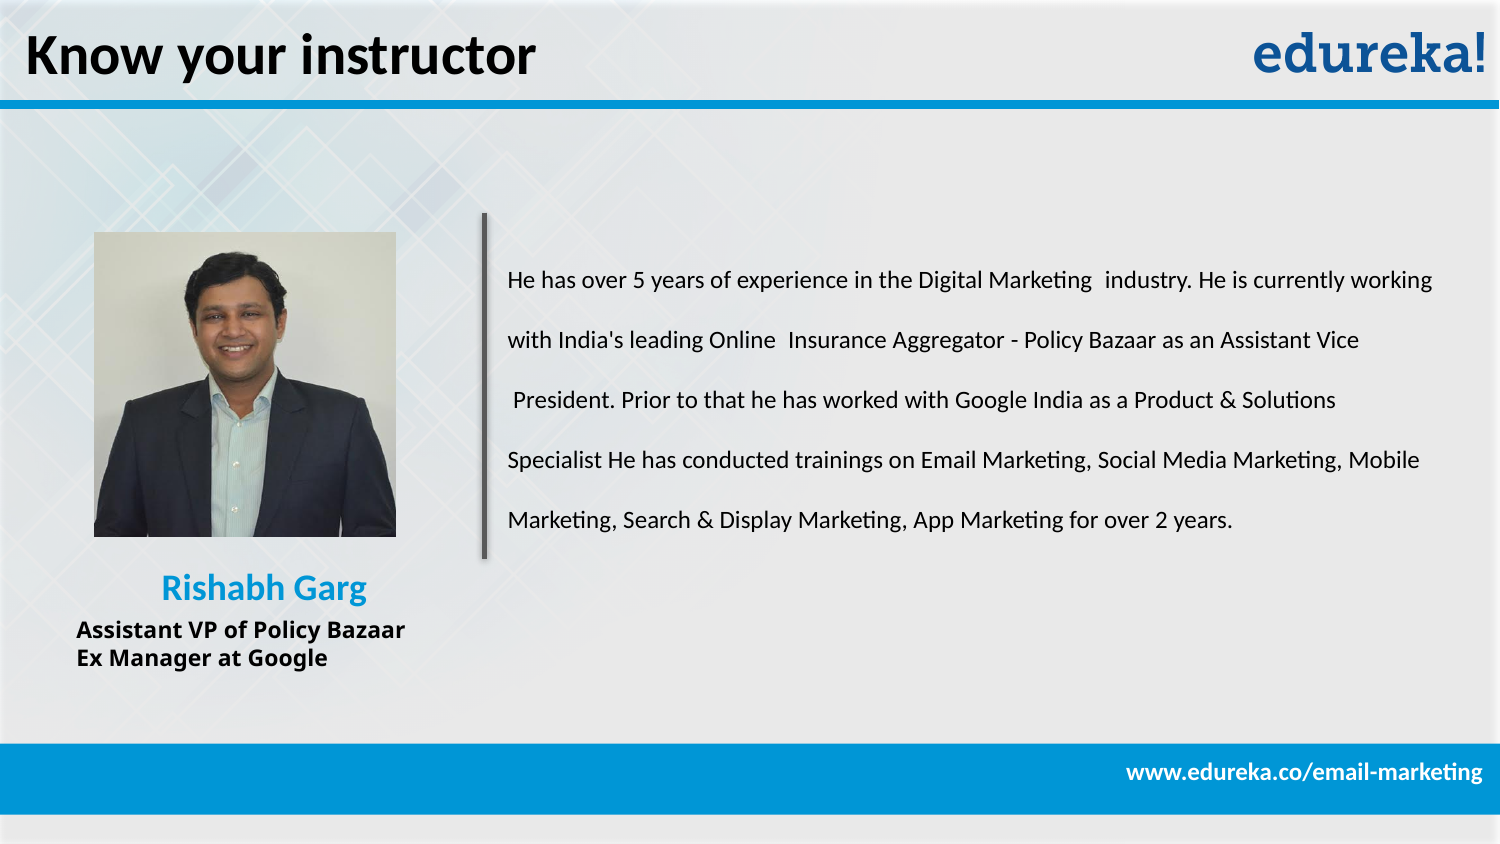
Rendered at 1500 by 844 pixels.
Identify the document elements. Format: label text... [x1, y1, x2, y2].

list Know your instructor [26, 15, 1215, 89]
text_box He has over 5 years of experience in the Digital Marketing industry. He is currently working with India's leading Online Insurance Aggregator - Policy Bazaar as an Assistant Vice President. Prior to that he has worked with Google India as a Product & Solutions Specialist He has conducted trainings on Email Marketing, Social Media Marketing, Mobile Marketing, Search & Display Marketing, App Marketing for over 2 years. [492, 226, 1484, 541]
picture [93, 232, 396, 537]
text_box Rishabh Garg Assistant VP of Policy Bazaar Ex Manager at Google [61, 555, 468, 679]
list www.edureka.co/email-marketing [913, 755, 1484, 803]
picture [1254, 32, 1484, 73]
